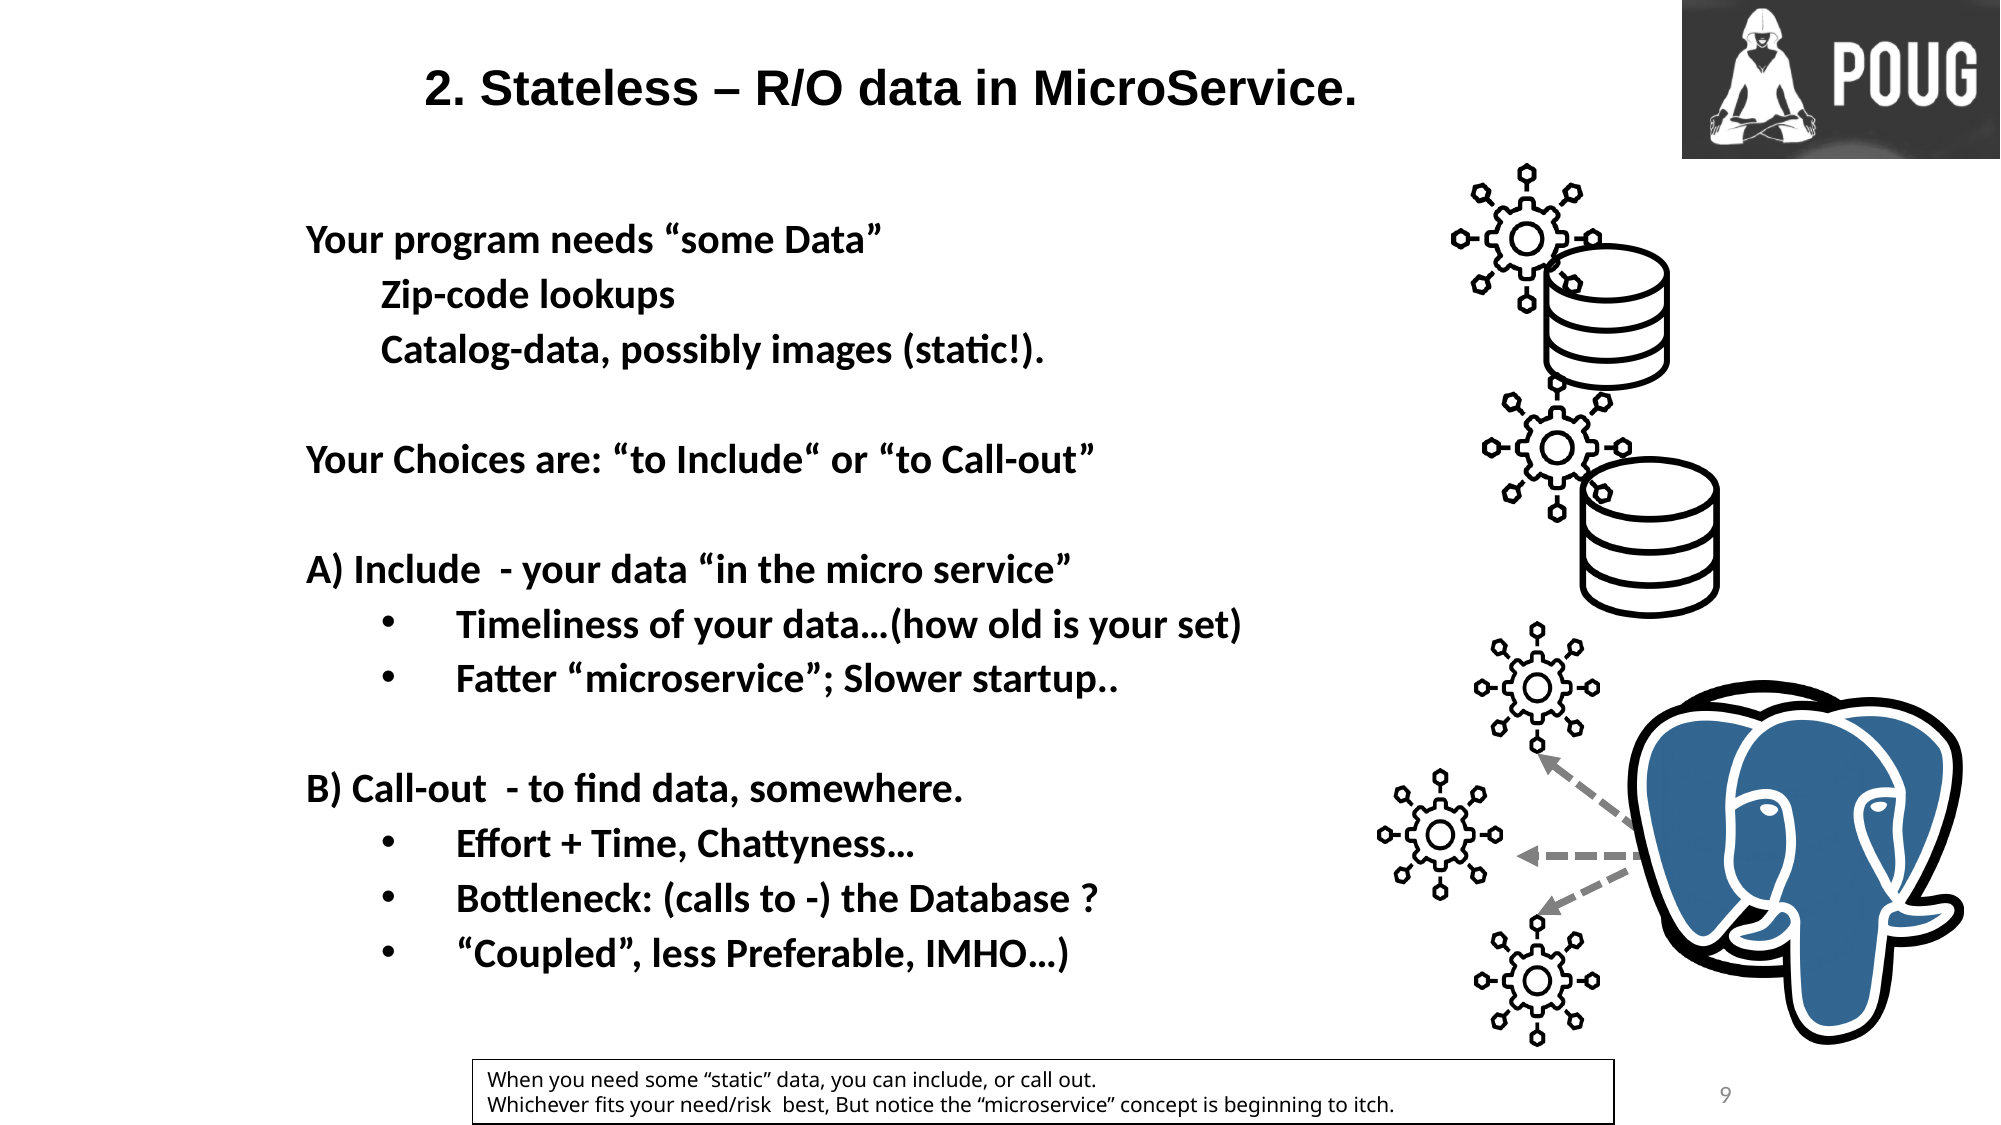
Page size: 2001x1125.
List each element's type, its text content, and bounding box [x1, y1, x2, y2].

picture [1627, 697, 1964, 1045]
text_box When you need some “static” data, you can include, or call out. Whichever fits your need/risk best, But notice the “microservice” concept is beginning to itch. [472, 1059, 1614, 1124]
slide_number 9 [1658, 1063, 1747, 1124]
title 2. Stateless – R/O data in MicroService. [409, 42, 1385, 136]
text_box Your program needs “some Data” Zip-code lookups Catalog-data, possibly images (static!). Your Choices are: “to Include“ or “to Call-out” A) Include - your data “in the micro service” Timeliness of your data…(how old is your set) Fatter “microservice”; Slower startup.. B) Call-out - to find data, somewhere. Effort + Time, Chattyness… Bottleneck: (calls to -) the Database ? “Coupled”, less Preferable, IMHO…) [291, 199, 1544, 988]
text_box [1377, 621, 1886, 1047]
picture [1682, 0, 2000, 159]
picture [1451, 163, 1733, 621]
